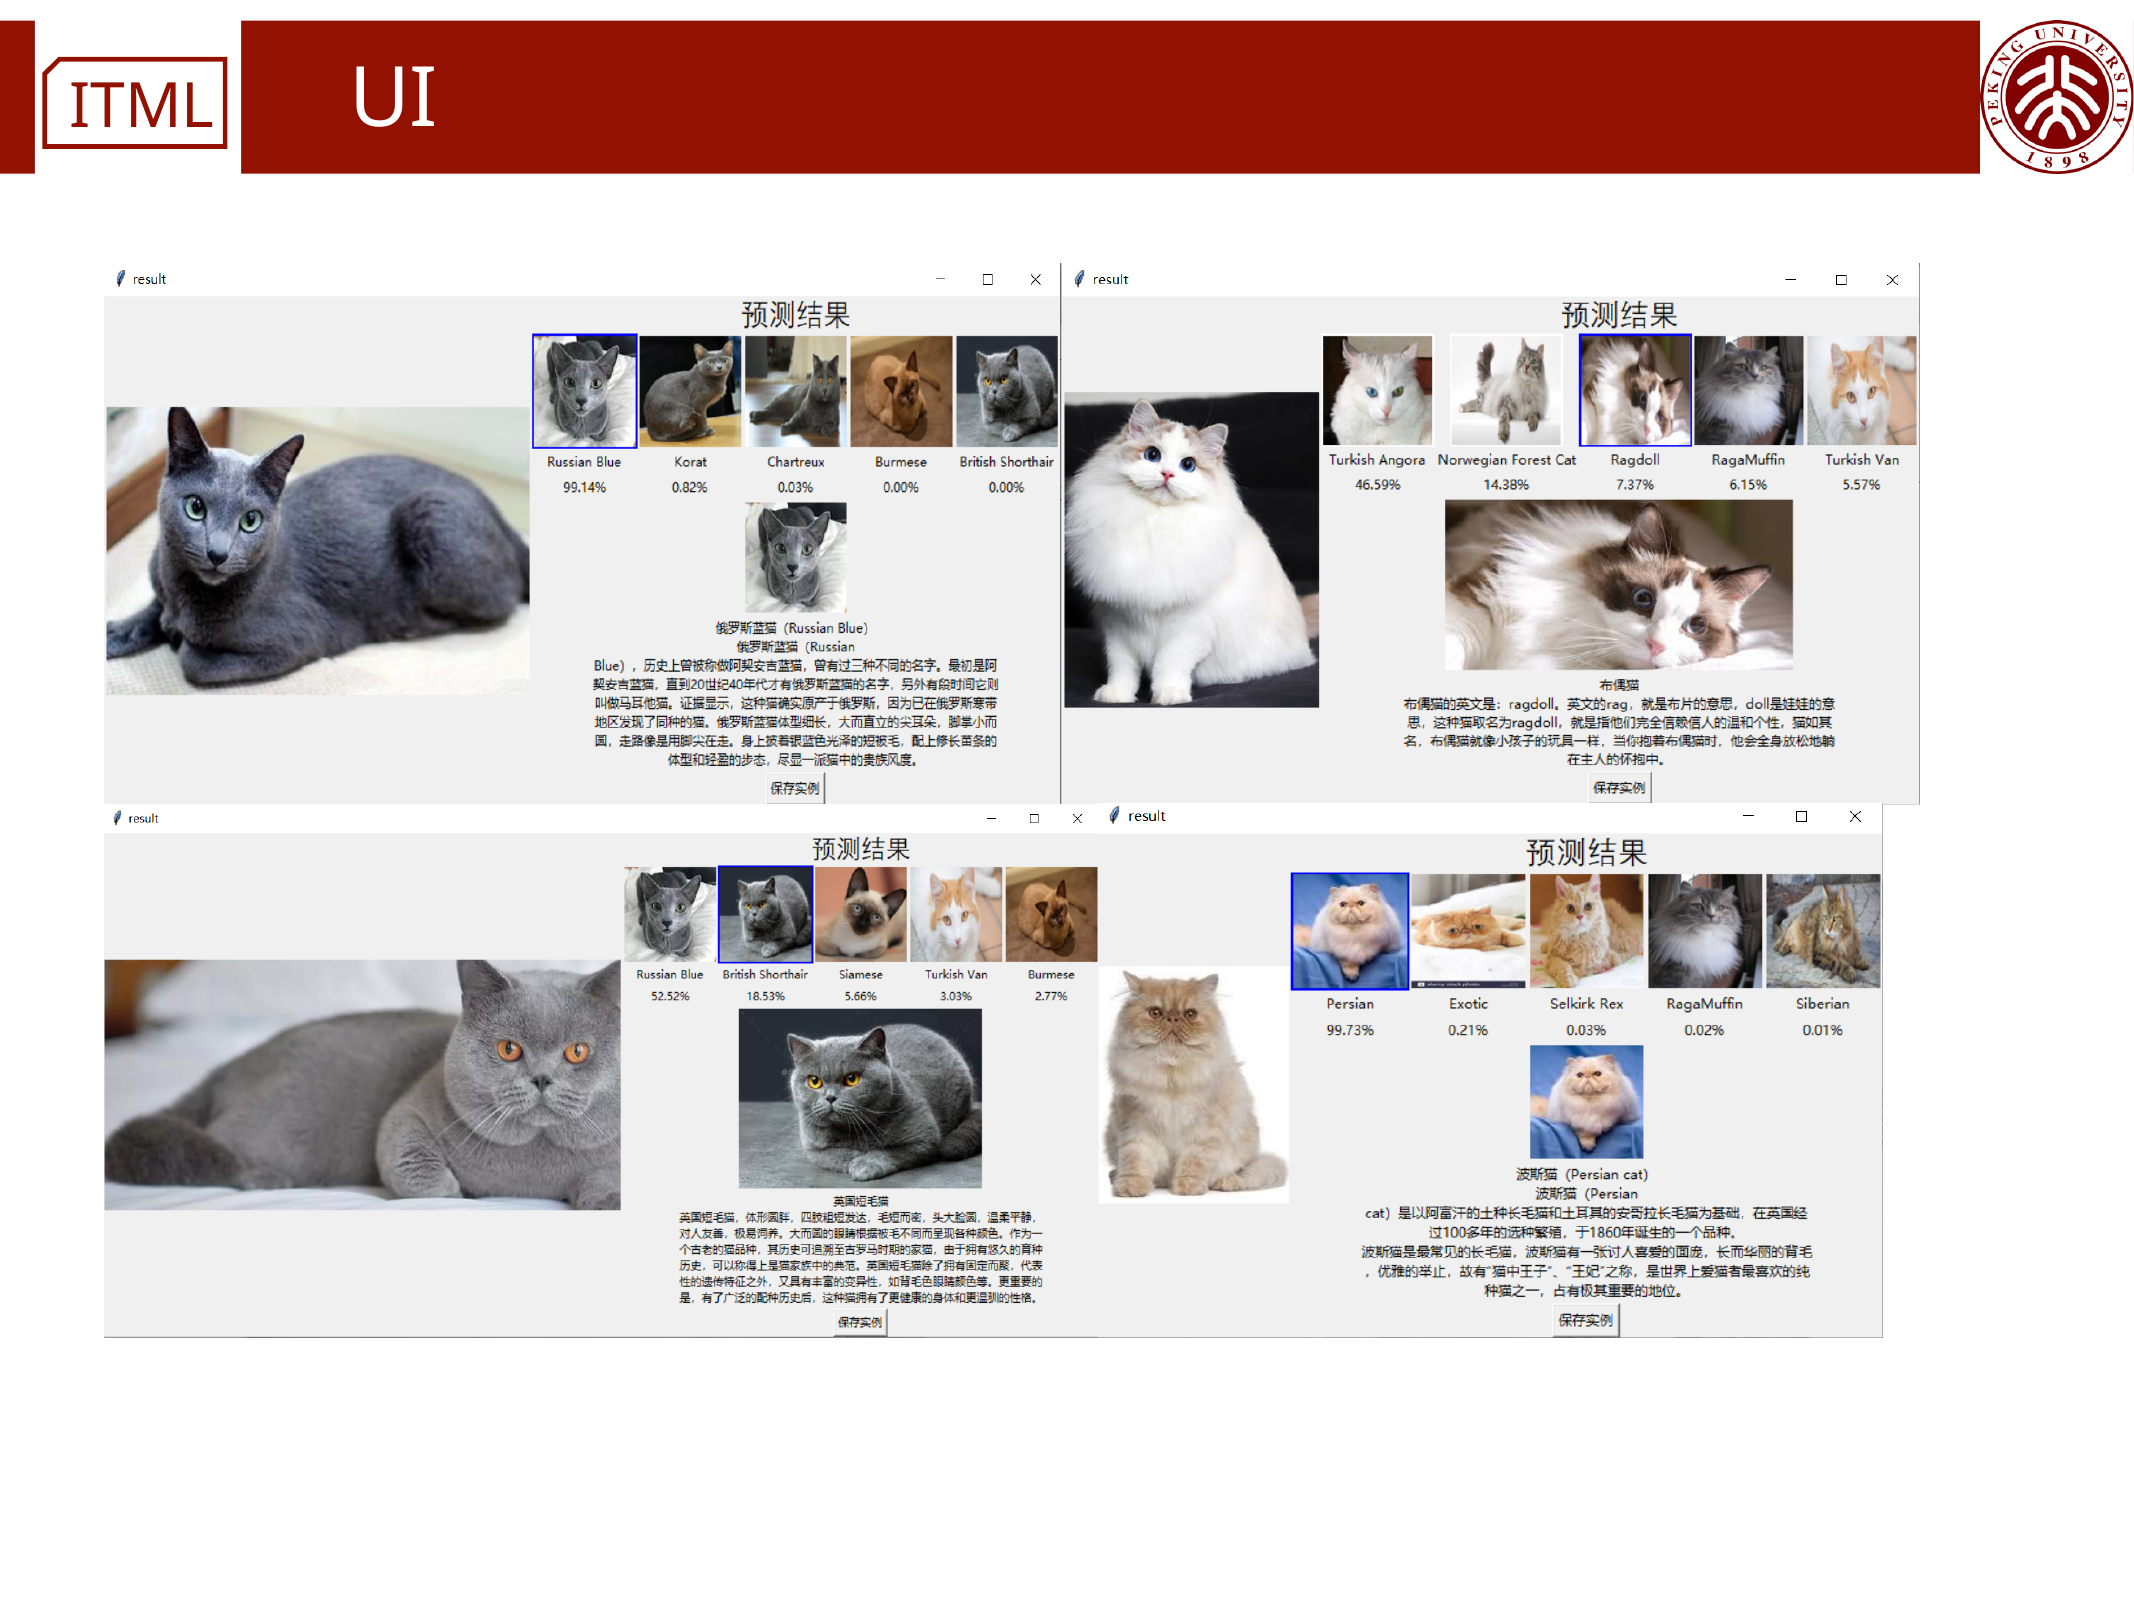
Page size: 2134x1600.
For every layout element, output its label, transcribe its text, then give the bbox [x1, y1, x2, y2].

picture [1980, 20, 2134, 174]
picture [103, 263, 1920, 1338]
title UI [334, 35, 1888, 159]
